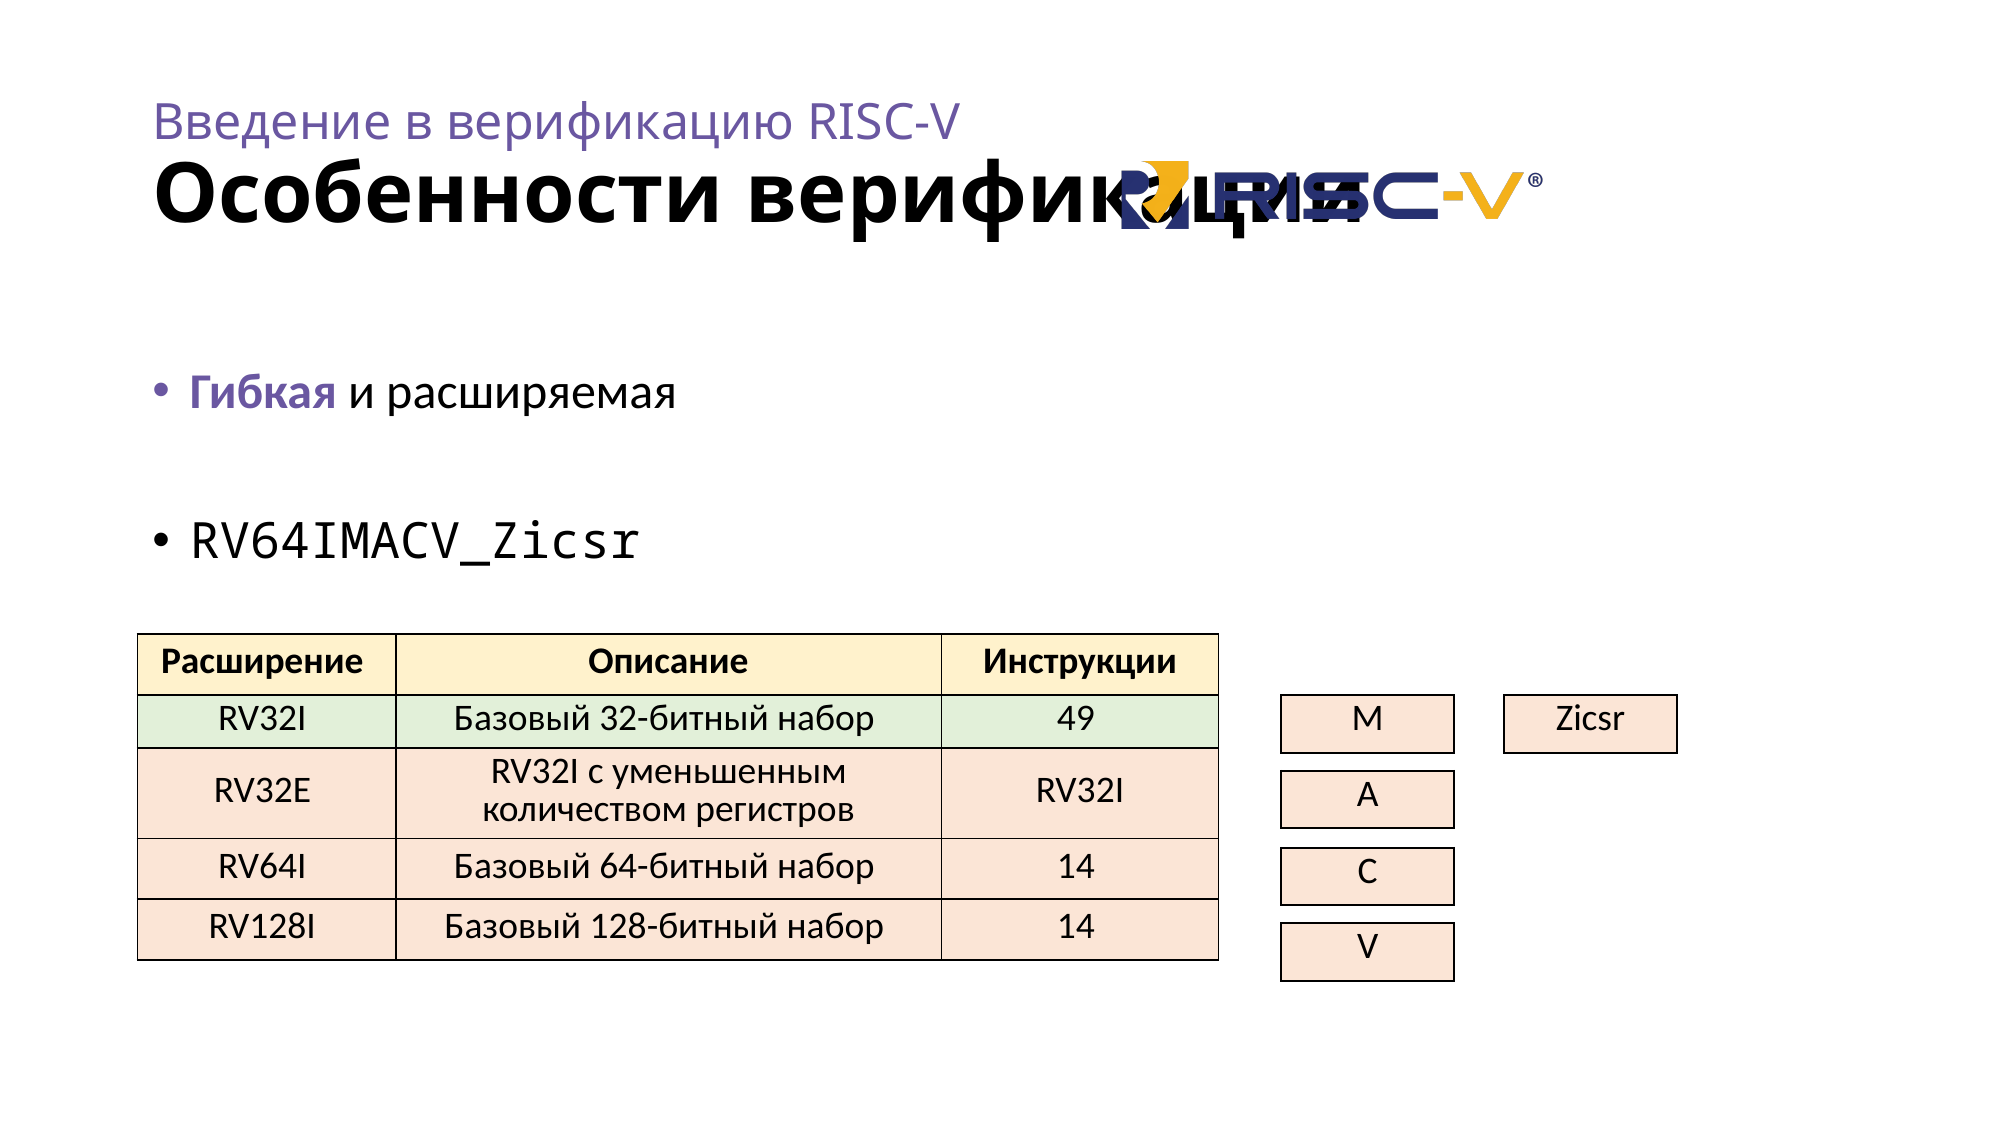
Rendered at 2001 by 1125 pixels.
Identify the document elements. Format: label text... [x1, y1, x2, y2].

table_cell RV128I [138, 900, 395, 959]
table_cell RV32E [138, 749, 395, 838]
table_cell RV32I [942, 749, 1218, 838]
text_box Гибкая и расширяемая RV64IMACV_Zicsr [137, 277, 1863, 992]
picture [1121, 161, 1543, 229]
table_header V [1282, 924, 1453, 980]
table_cell Базовый 64-битный набор [397, 839, 941, 898]
table_header Инструкции [942, 635, 1218, 694]
table_header A [1282, 772, 1453, 827]
table_header C [1282, 849, 1453, 904]
table_cell RV32I с уменьшенным количеством регистров [397, 749, 941, 838]
table_cell 14 [942, 839, 1218, 898]
table_cell Базовый 128-битный набор [397, 900, 941, 959]
table_cell RV64I [138, 839, 395, 898]
table_cell Базовый 32-битный набор [397, 696, 941, 747]
table_header Описание [397, 635, 941, 694]
table_cell 14 [942, 900, 1218, 959]
table_cell RV32I [138, 696, 395, 747]
table_cell 49 [942, 696, 1218, 747]
table_header Расширение [138, 635, 395, 694]
title Введение в верификацию RISC-V Особенности верификации [137, 59, 1863, 277]
table_header M [1282, 696, 1453, 752]
table_header Zicsr [1505, 696, 1676, 752]
